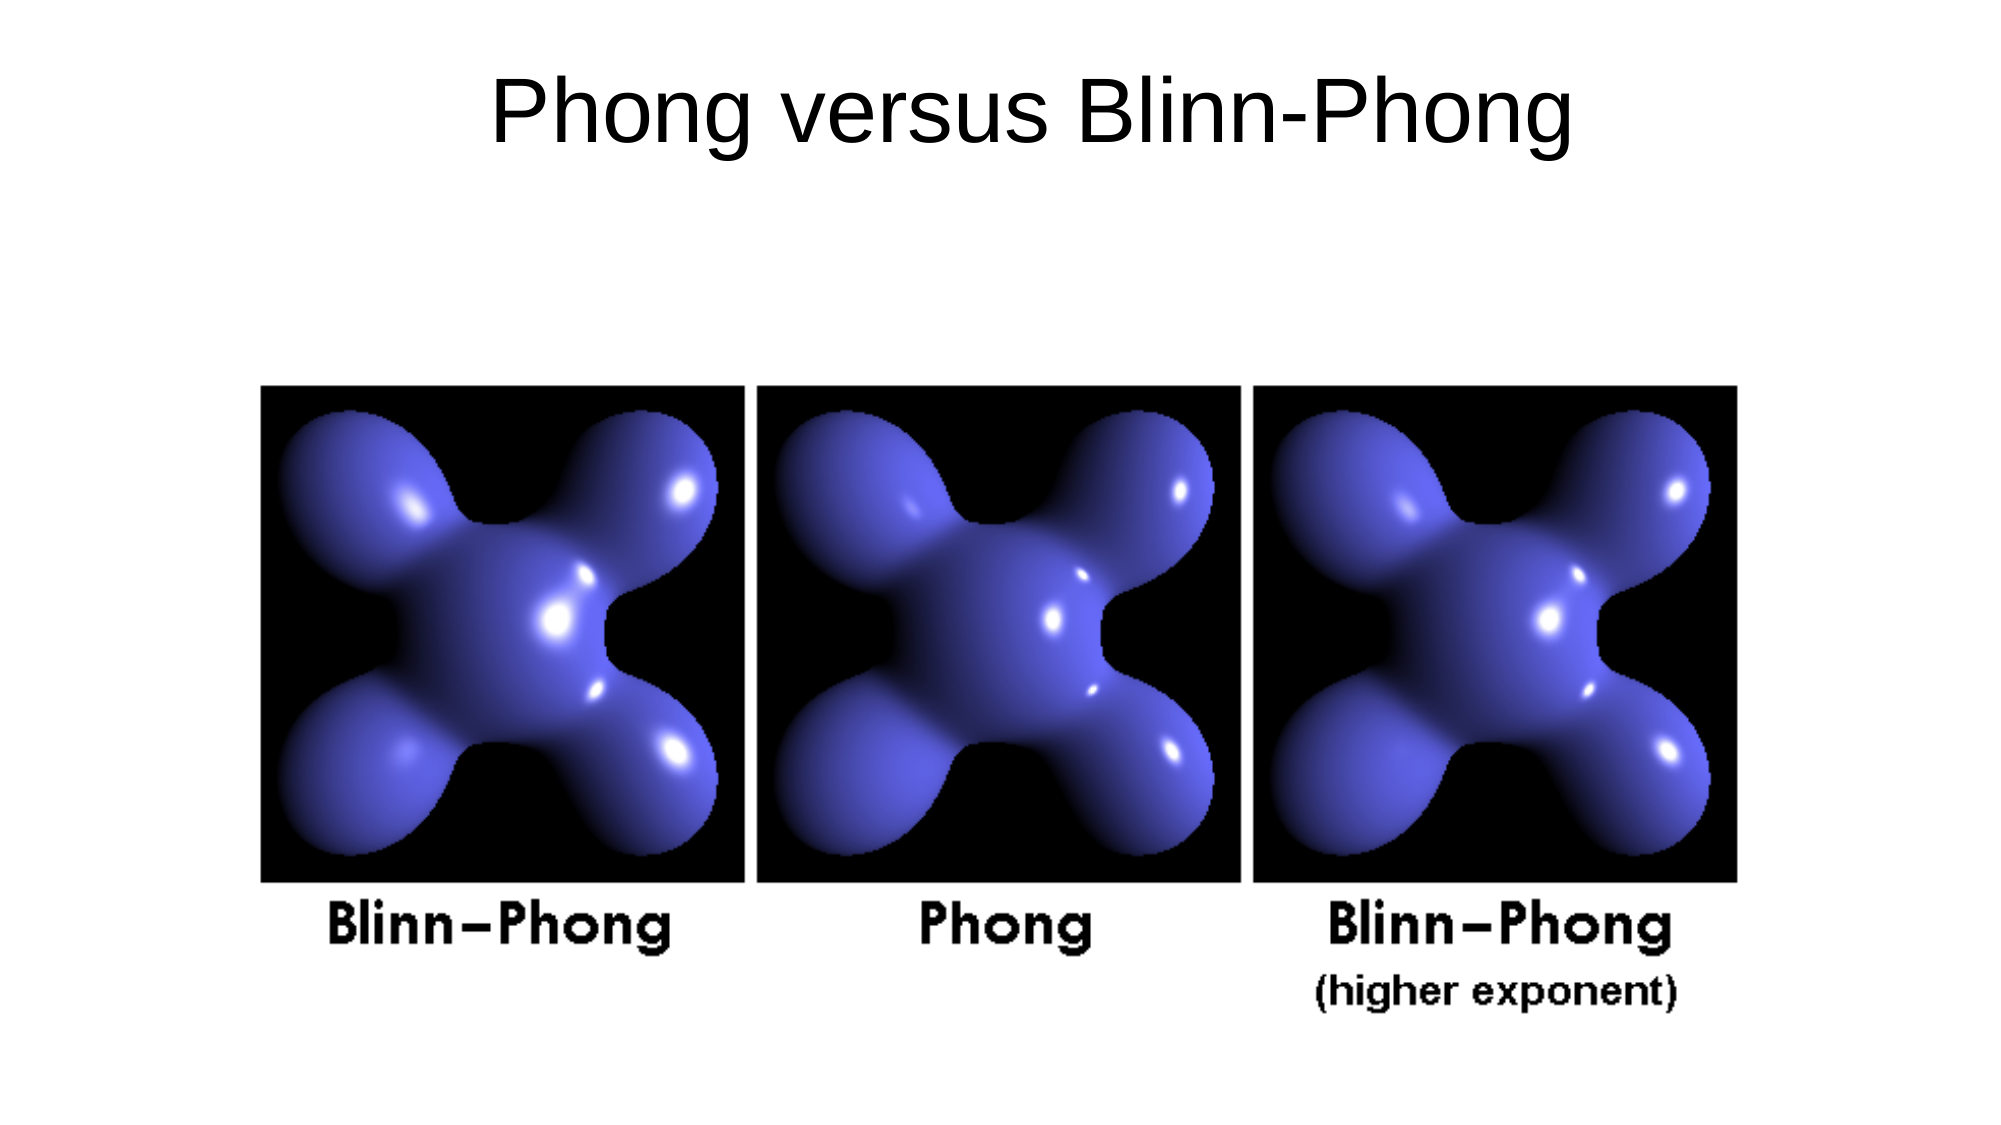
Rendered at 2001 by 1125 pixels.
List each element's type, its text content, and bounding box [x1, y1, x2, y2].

picture [249, 374, 1750, 1038]
title Phong versus Blinn-Phong [474, 24, 1675, 200]
